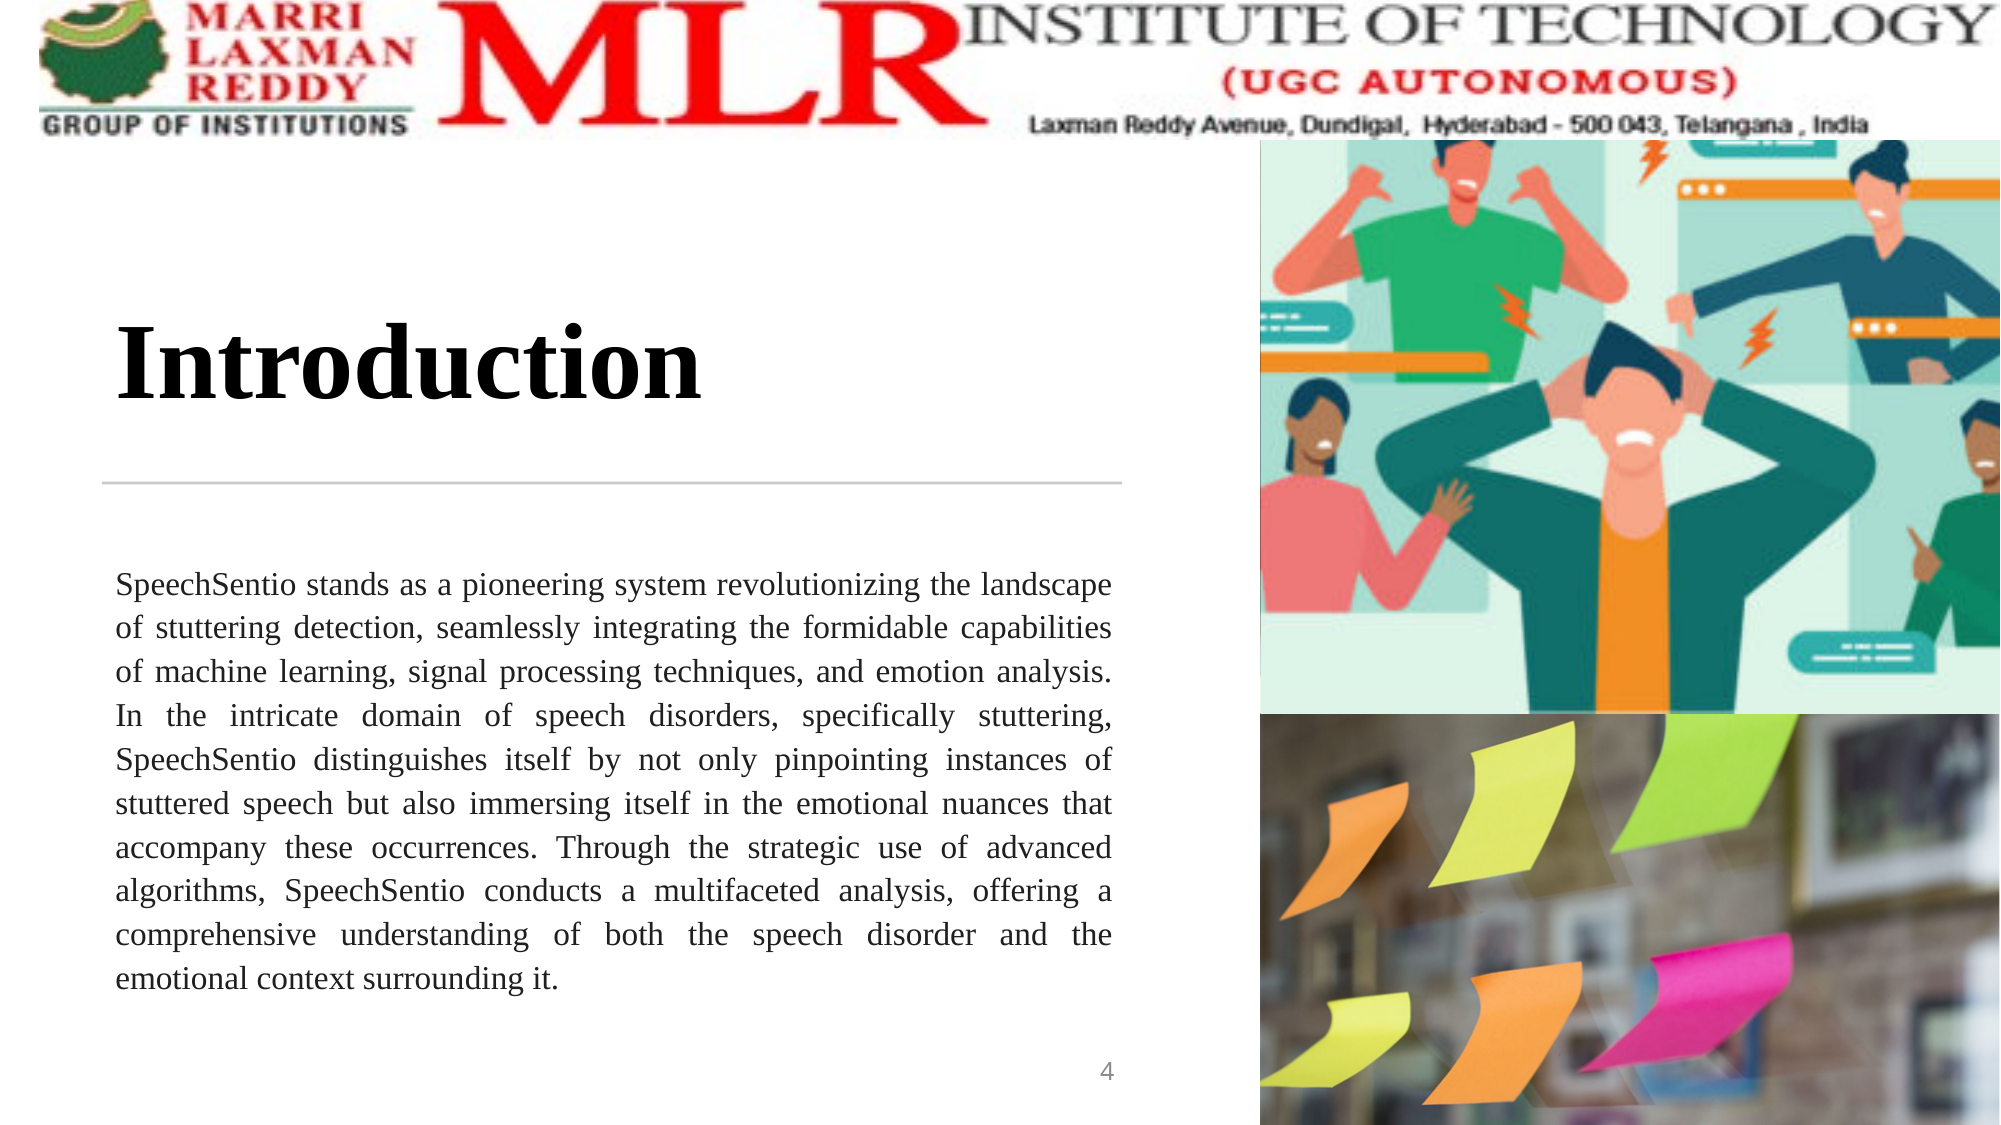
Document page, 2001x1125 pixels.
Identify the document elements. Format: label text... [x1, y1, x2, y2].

list SpeechSentio stands as a pioneering system revolutionizing the landscape of stuttering detection, seamlessly integrating the formidable capabilities of machine learning, signal processing techniques, and emotion analysis. In the intricate domain of speech disorders, specifically stuttering, SpeechSentio distinguishes itself by not only pinpointing instances of stuttered speech but also immersing itself in the emotional nuances that accompany these occurrences. Through the strategic use of advanced algorithms, SpeechSentio conducts a multifaceted analysis, offering a comprehensive understanding of both the speech disorder and the emotional context surrounding it. [100, 550, 1130, 1014]
slide_number 4 [919, 1042, 1130, 1103]
title Introduction [100, 176, 1130, 429]
picture [39, 0, 2000, 1125]
